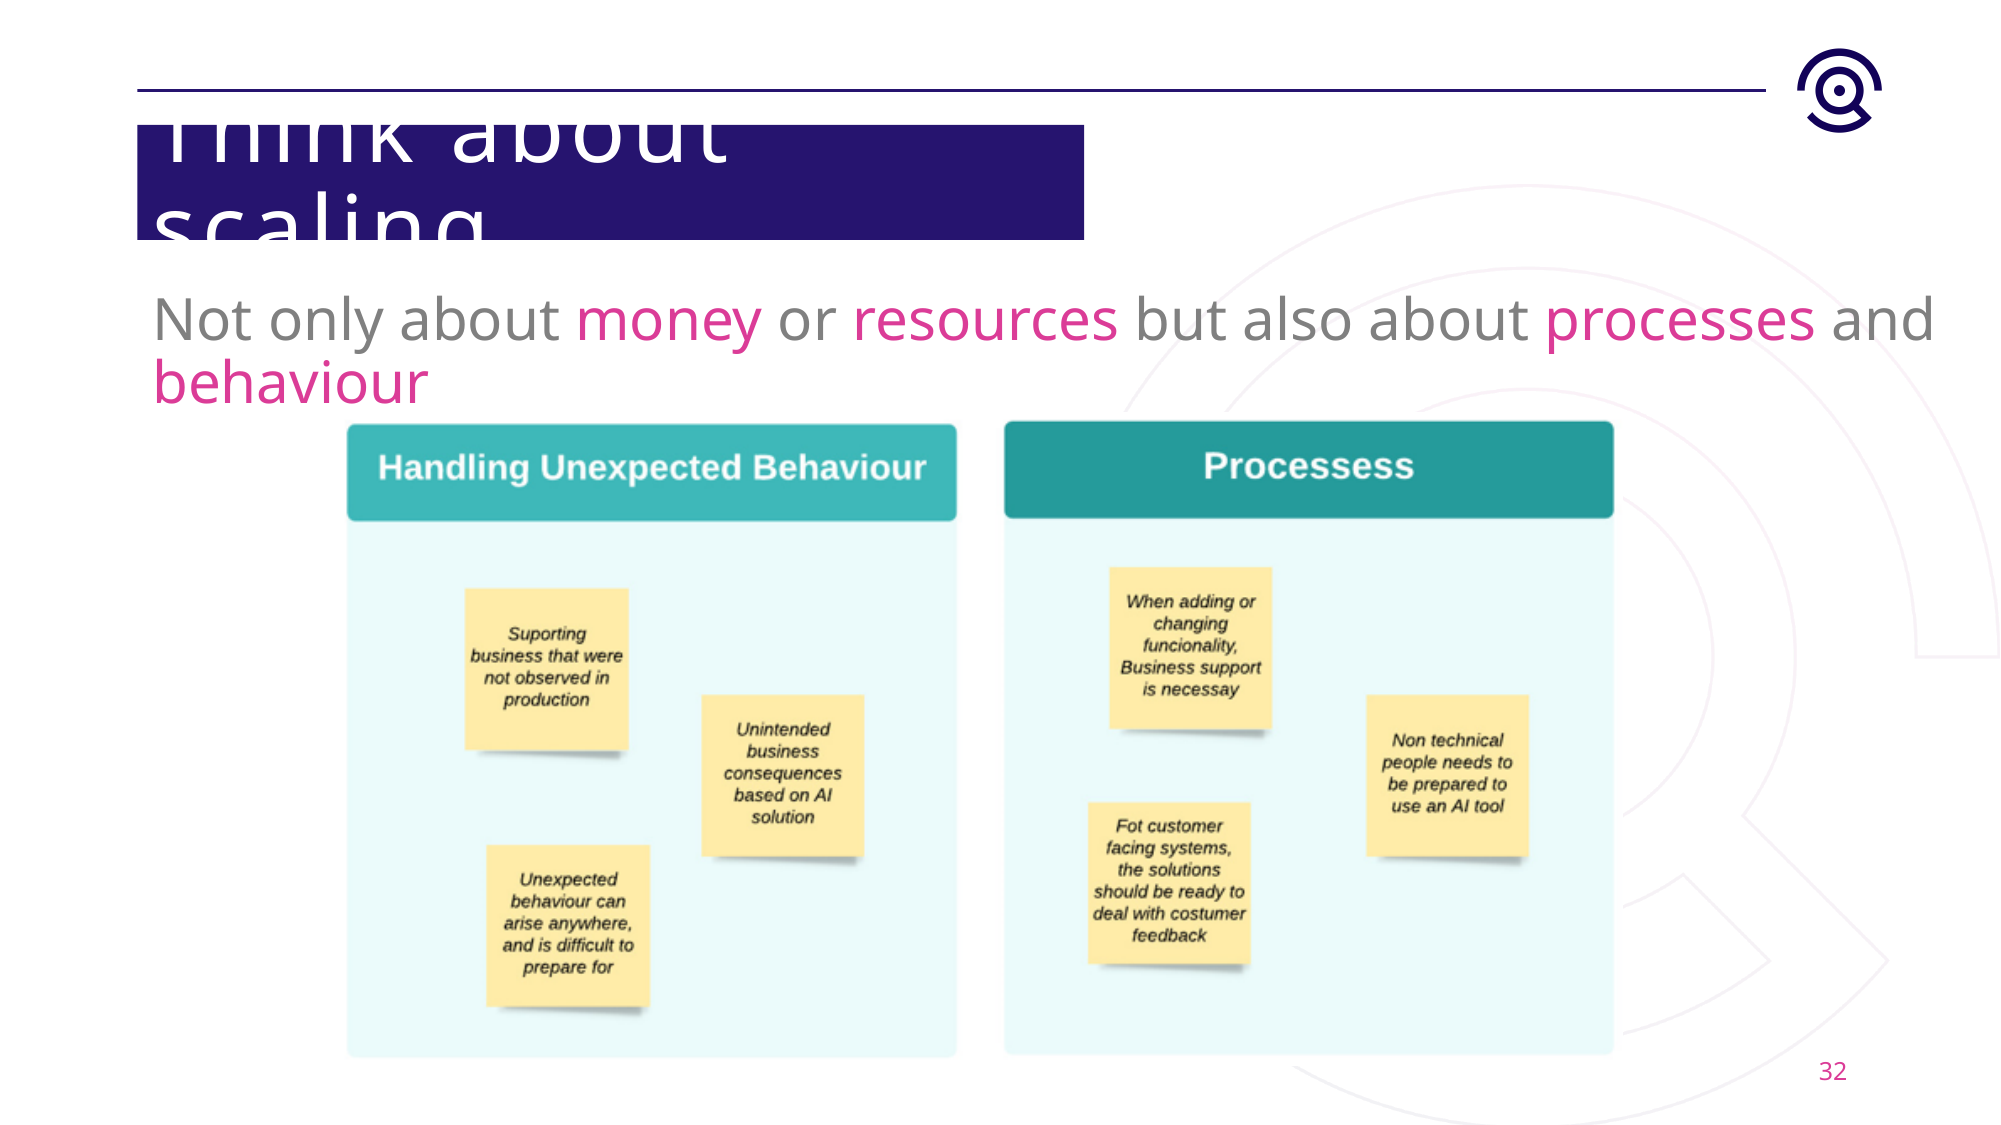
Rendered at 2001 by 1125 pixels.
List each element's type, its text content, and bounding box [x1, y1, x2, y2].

list Not only about money or resources but also about processes and behaviour [137, 282, 1981, 435]
picture [310, 412, 1623, 1066]
slide_number 32 [1412, 1042, 1863, 1103]
title Think about scaling [137, 124, 1085, 240]
